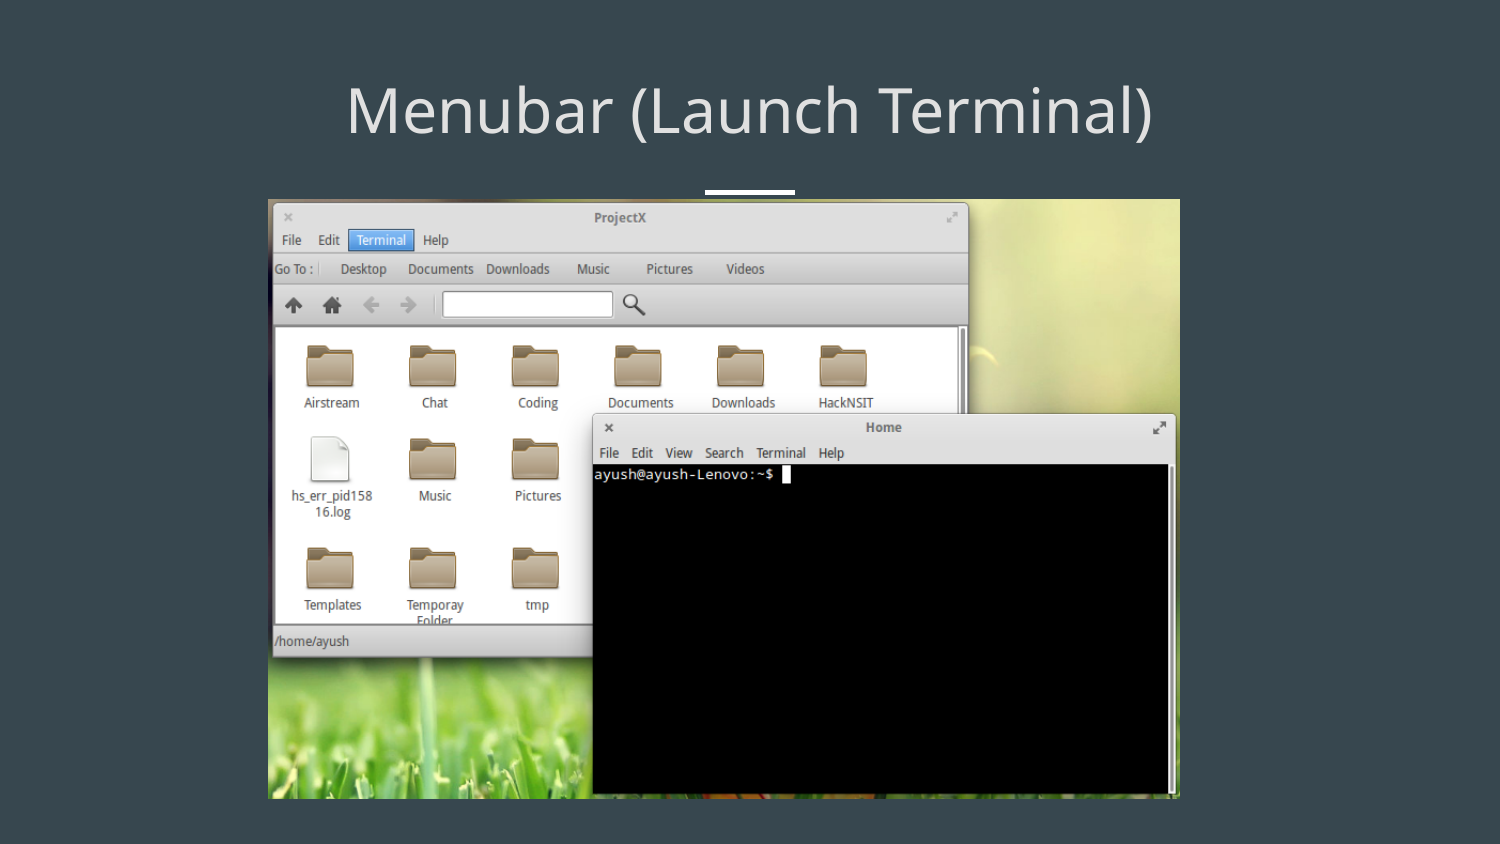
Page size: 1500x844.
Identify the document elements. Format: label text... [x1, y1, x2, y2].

picture [268, 198, 1181, 799]
title Menubar (Launch Terminal) [126, 46, 1374, 172]
